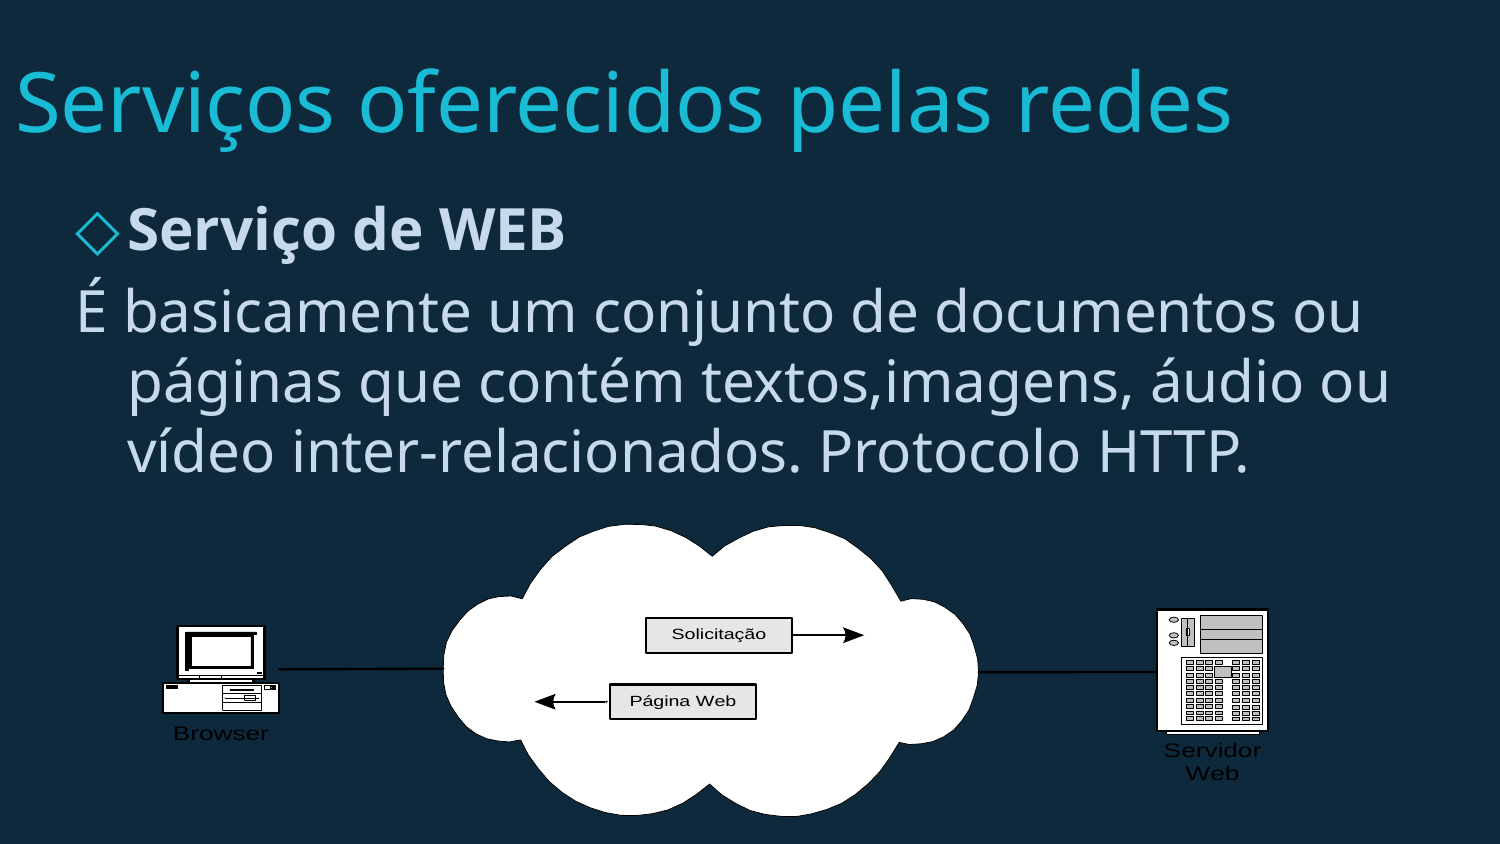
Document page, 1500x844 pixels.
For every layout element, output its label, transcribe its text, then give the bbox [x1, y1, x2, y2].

title Serviços oferecidos pelas redes [0, 23, 1365, 164]
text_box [158, 521, 1273, 820]
list Serviço de WEB É basicamente um conjunto de documentos ou páginas que contém textos,imagens, áudio ou vídeo inter-relacionados. Protocolo HTTP. [37, 176, 1435, 816]
